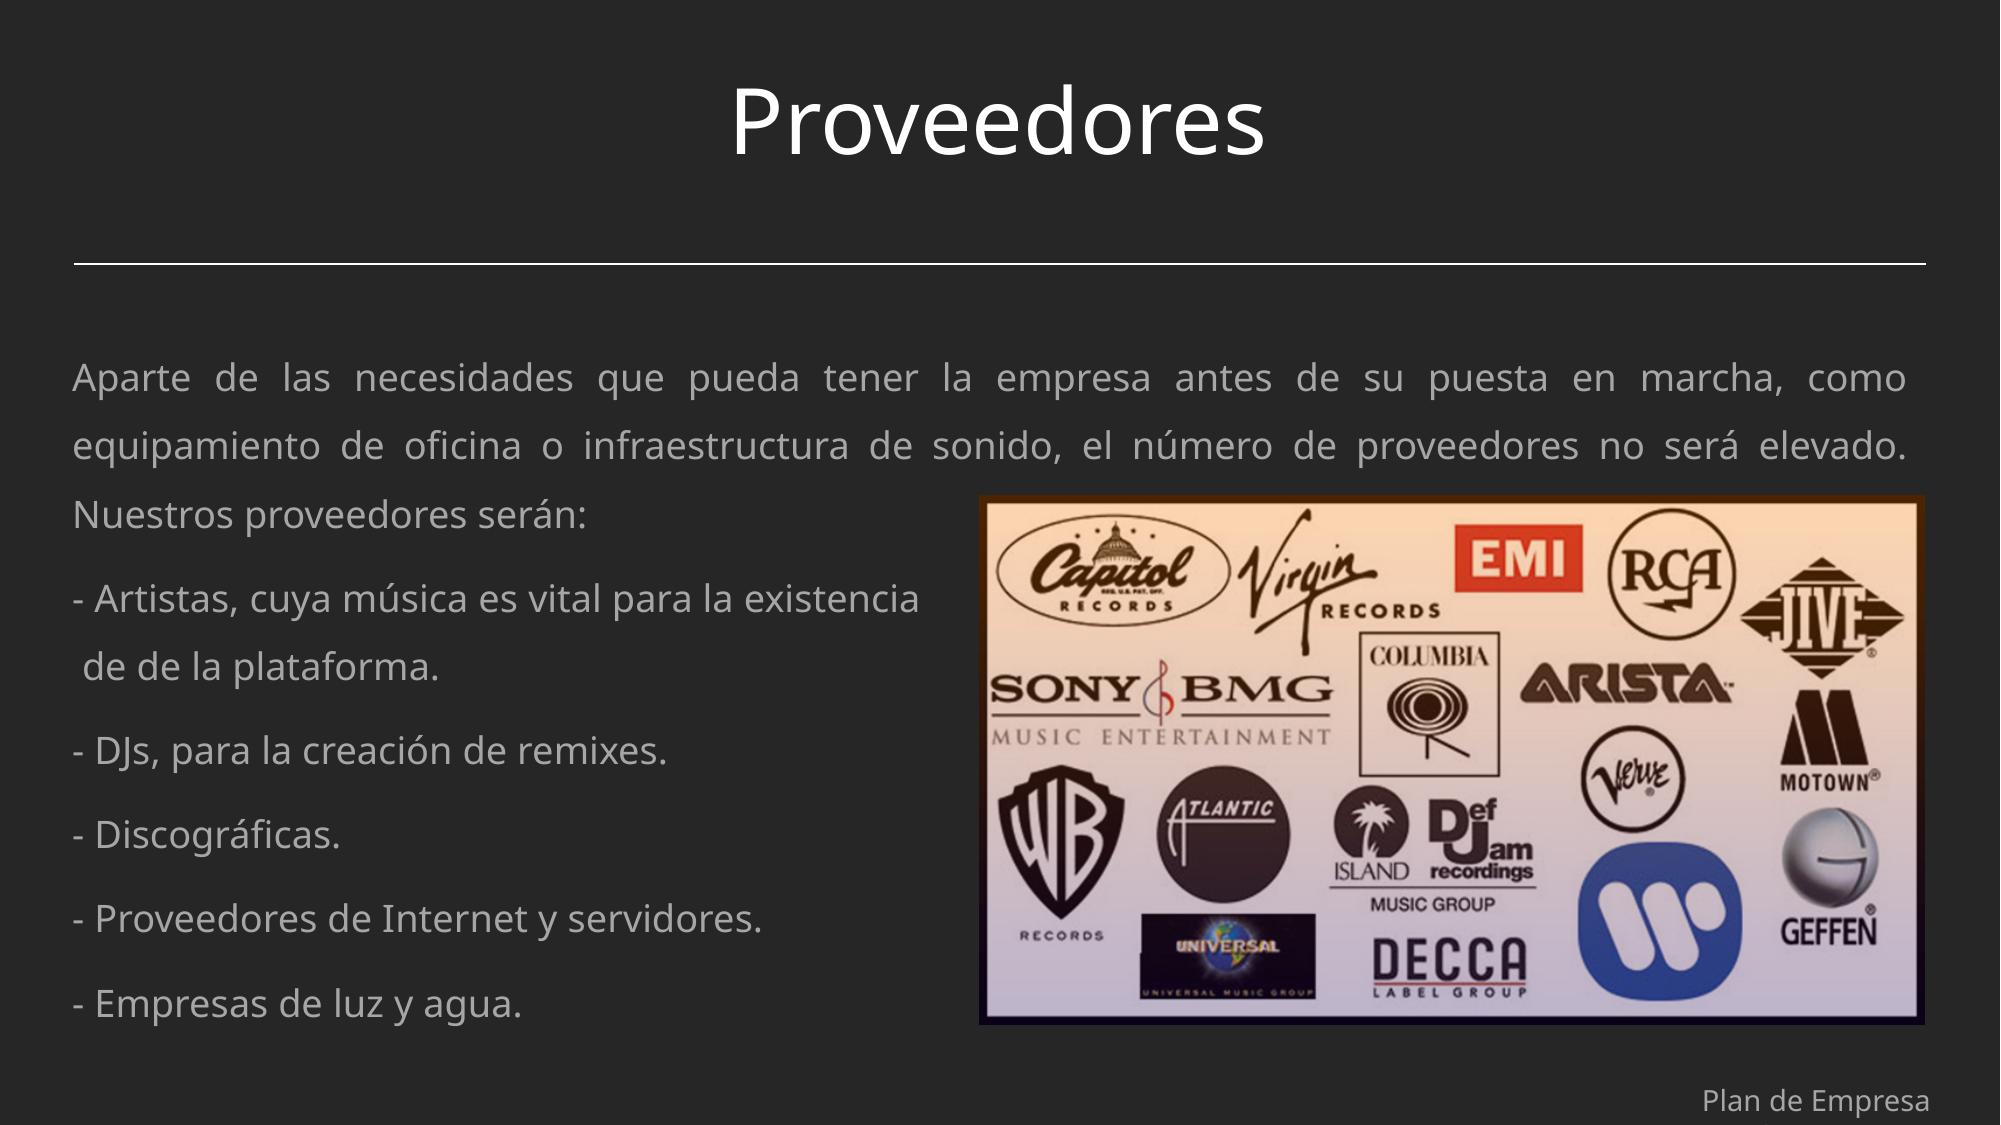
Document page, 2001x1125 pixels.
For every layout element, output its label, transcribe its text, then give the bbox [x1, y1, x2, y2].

list Aparte de las necesidades que pueda tener la empresa antes de su puesta en marcha, como equipamiento de oficina o infraestructura de sonido, el número de proveedores no será elevado. Nuestros proveedores serán: - Artistas, cuya música es vital para la existencia de de la plataforma. - DJs, para la creación de remixes. - Discográficas. - Proveedores de Internet y servidores. - Empresas de luz y agua. [71, 331, 1925, 1025]
text_box Plan de Empresa G1M1W7 [1633, 1074, 2000, 1125]
picture [979, 495, 1925, 1025]
title Proveedores [71, 33, 1925, 203]
